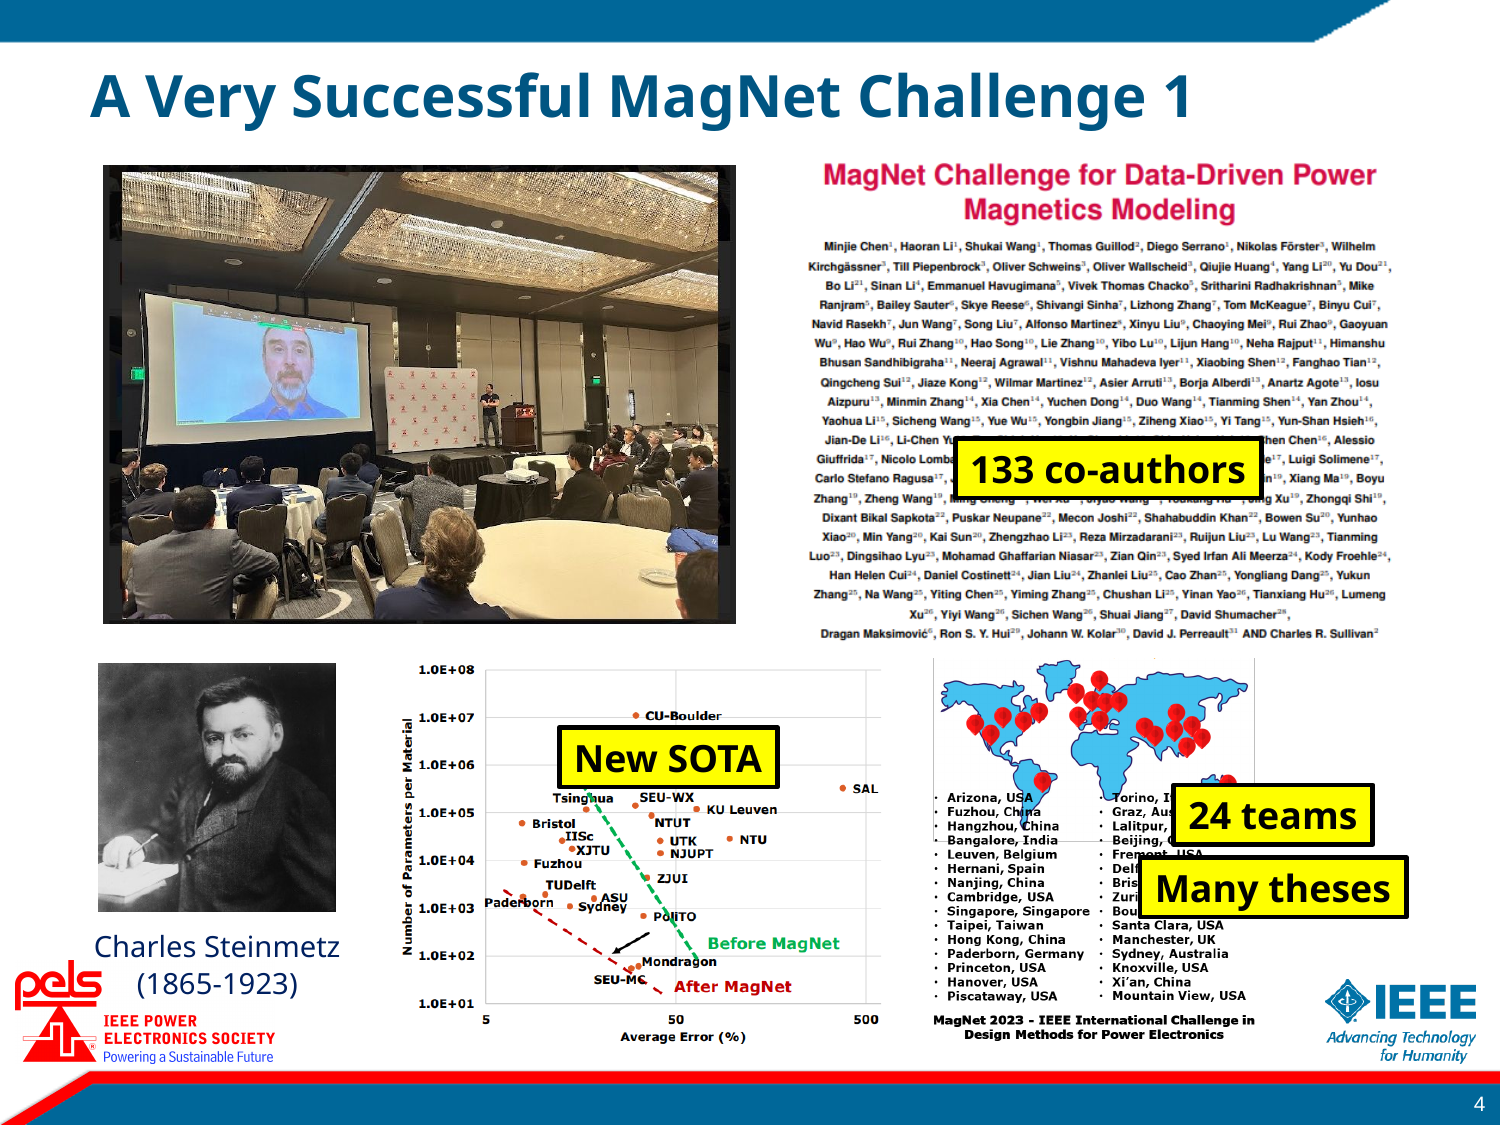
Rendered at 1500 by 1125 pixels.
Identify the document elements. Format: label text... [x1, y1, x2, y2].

text_box 24 teams [1296, 784, 1373, 845]
text_box Many theses [1296, 857, 1407, 918]
slide_number 3 [1387, 1081, 1500, 1125]
picture [0, 0, 1500, 1124]
text_box Charles Steinmetz (1865-1923) [64, 918, 371, 1008]
title A Very Successful MagNet Challenge 1 [74, 51, 1426, 202]
